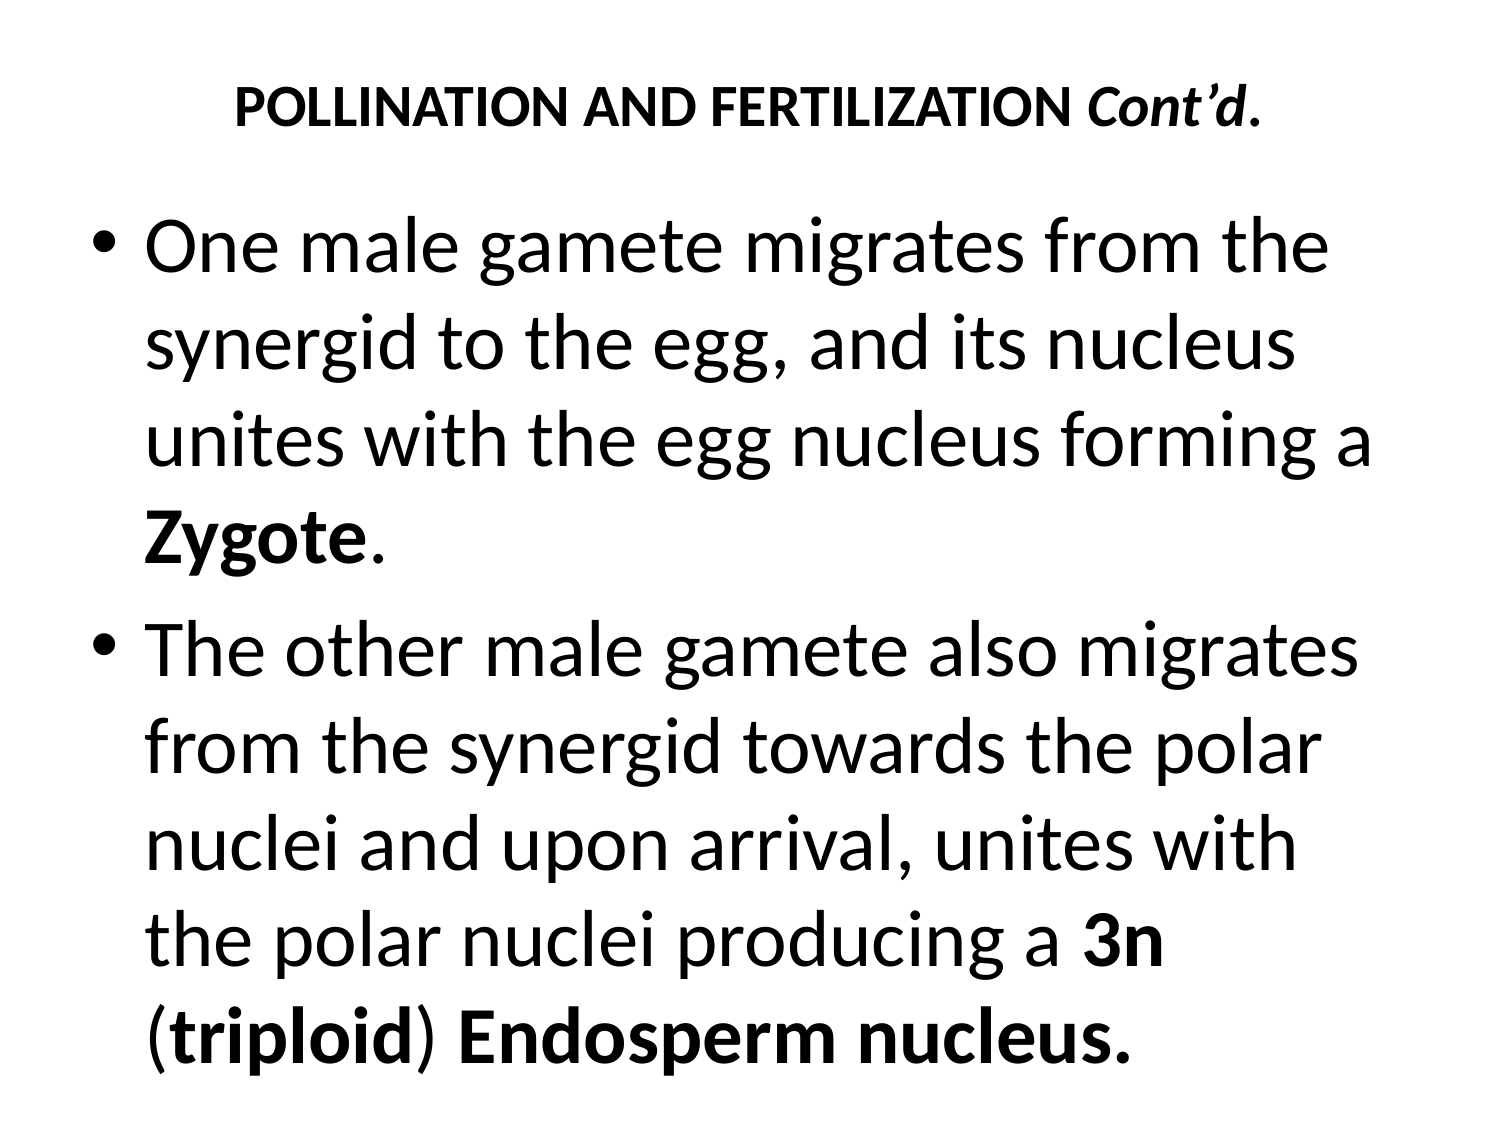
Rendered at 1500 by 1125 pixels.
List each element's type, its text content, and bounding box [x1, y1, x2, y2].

title POLLINATION AND FERTILIZATION Cont’d. [75, 45, 1425, 149]
list One male gamete migrates from the synergid to the egg, and its nucleus unites with the egg nucleus forming a Zygote. The other male gamete also migrates from the synergid towards the polar nuclei and upon arrival, unites with the polar nuclei producing a 3n (triploid) Endosperm nucleus. [75, 184, 1425, 1094]
